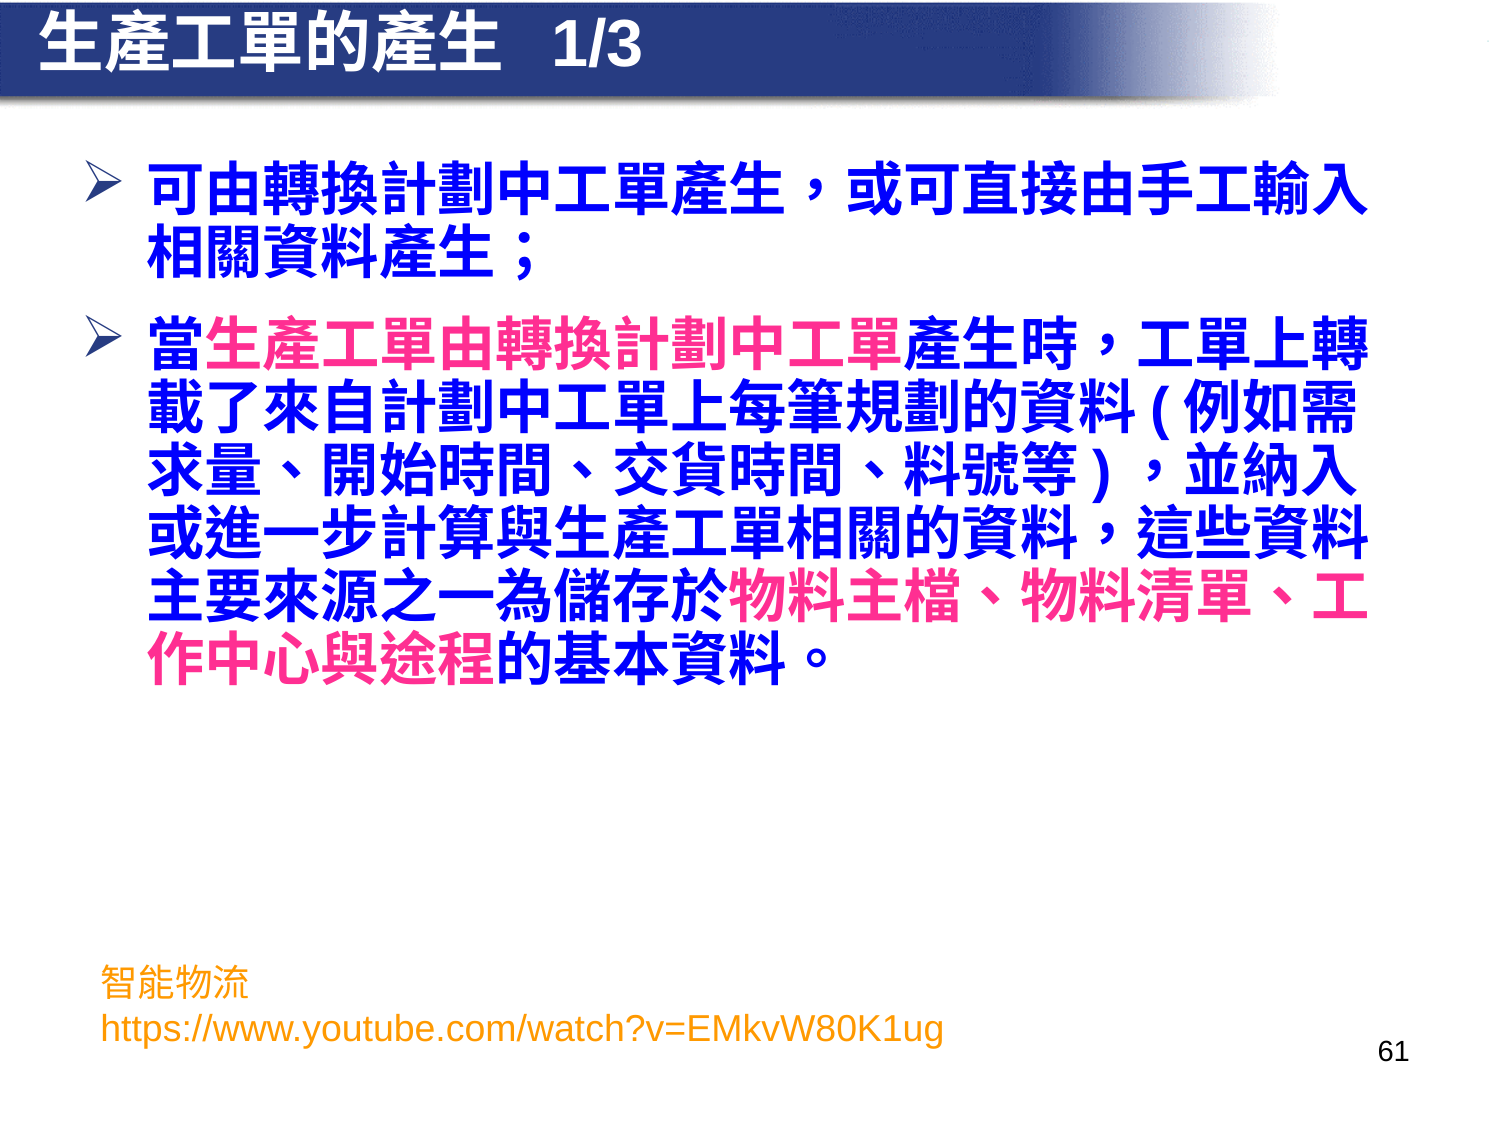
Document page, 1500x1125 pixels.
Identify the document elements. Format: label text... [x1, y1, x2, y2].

slide_number 61 [1074, 1024, 1425, 1103]
list 可由轉換計劃中工單產生，或可直接由手工輸入相關資料產生； 當生產工單由轉換計劃中工單產生時，工單上轉載了來自計劃中工單上每筆規劃的資料(例如需求量、開始時間、交貨時間、料號等)，並納入或進一步計算與生產工單相關的資料，這些資料主要來源之一為儲存於物料主檔、物料清單、工作中心與途程的基本資料。 [80, 160, 1381, 856]
title 生產工單的產生 1/3 [37, 0, 1163, 93]
text_box 智能物流 https://www.youtube.com/watch?v=EMkvW80K1ug [85, 951, 1306, 1056]
picture [0, 0, 1500, 114]
